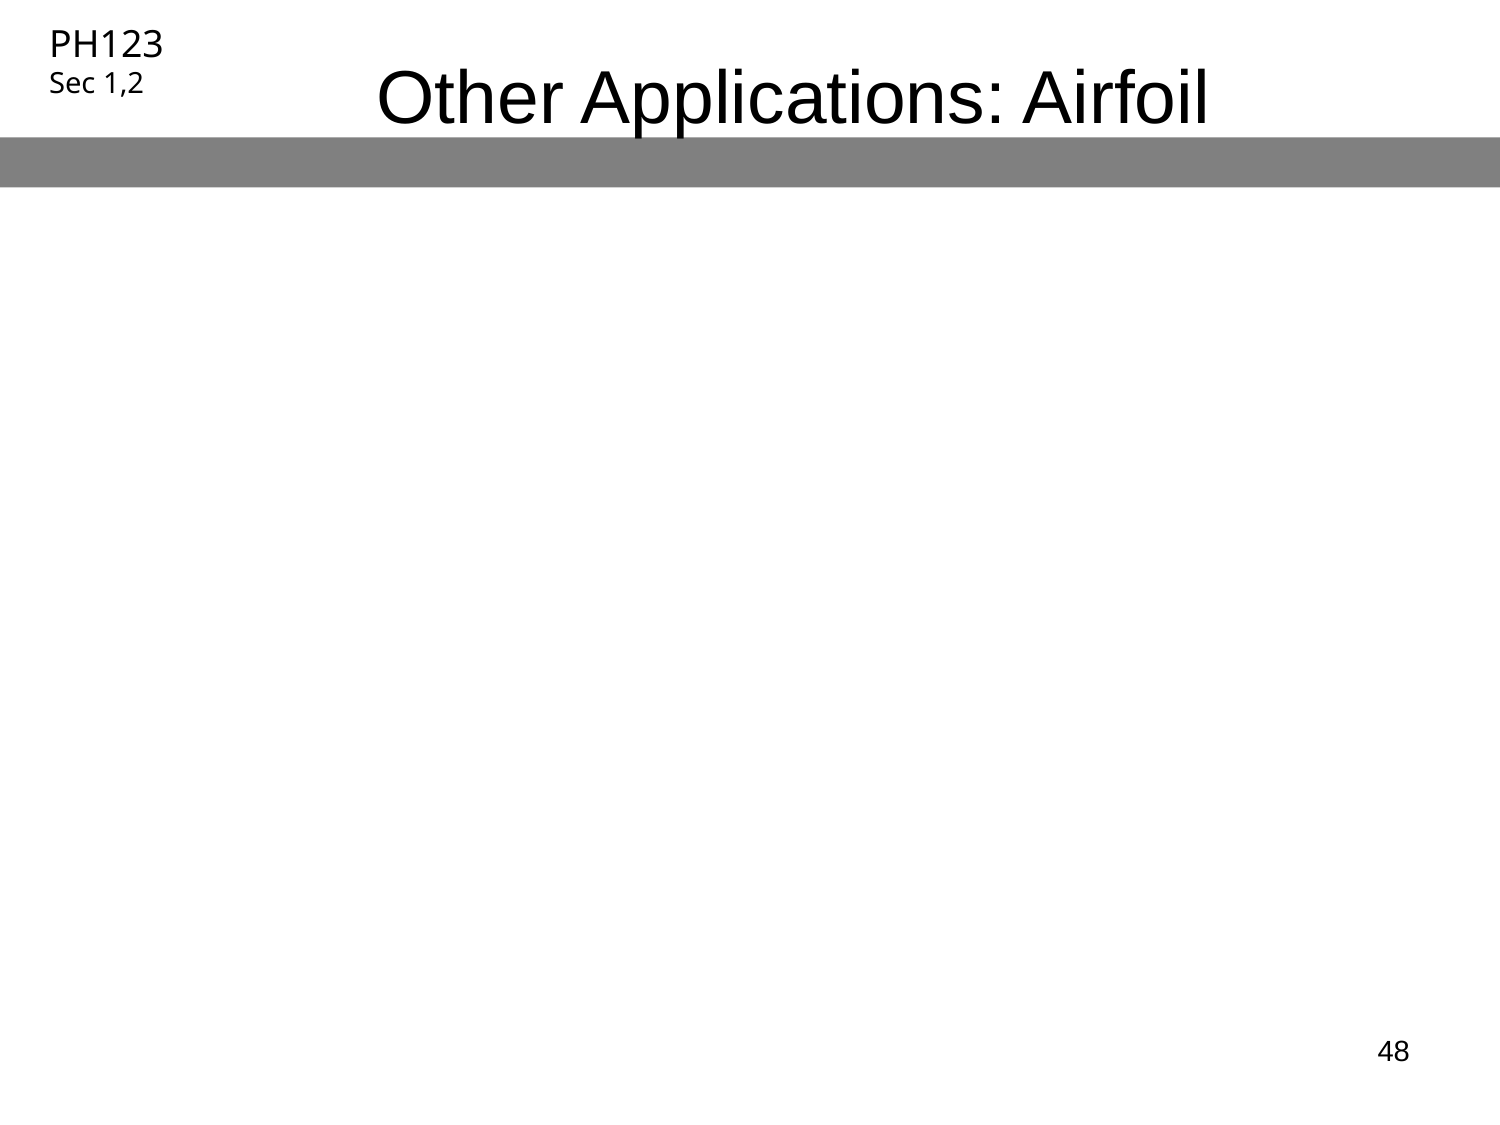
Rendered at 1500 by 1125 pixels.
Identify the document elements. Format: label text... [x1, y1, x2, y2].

title Other Applications: Airfoil [262, 0, 1325, 188]
slide_number 48 [1074, 1024, 1426, 1103]
